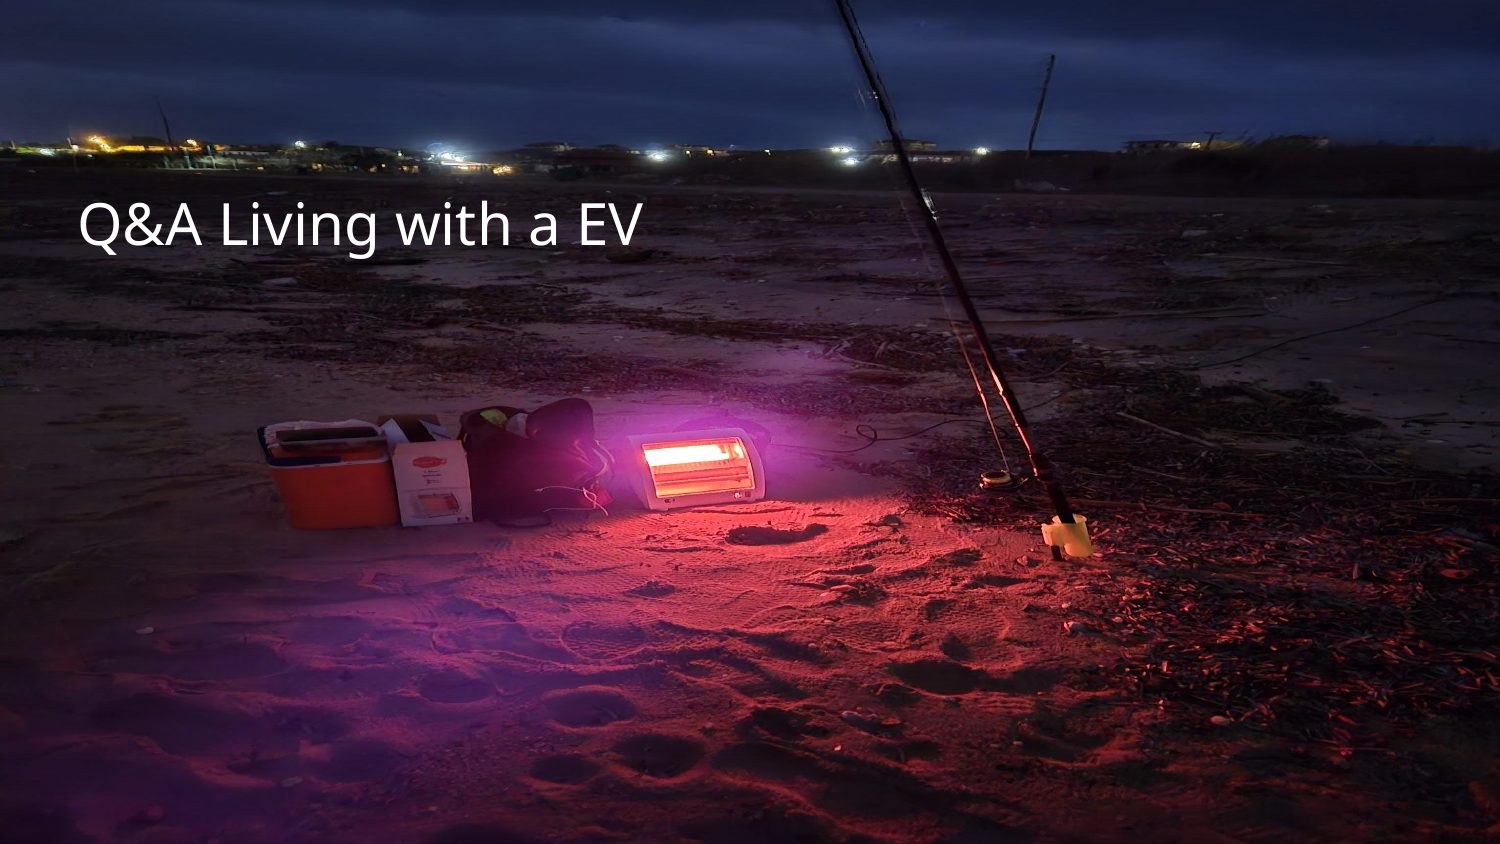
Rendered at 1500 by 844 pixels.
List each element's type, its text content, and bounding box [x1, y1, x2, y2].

title Q&A Living with a EV [62, 172, 815, 361]
picture [0, 0, 1500, 844]
